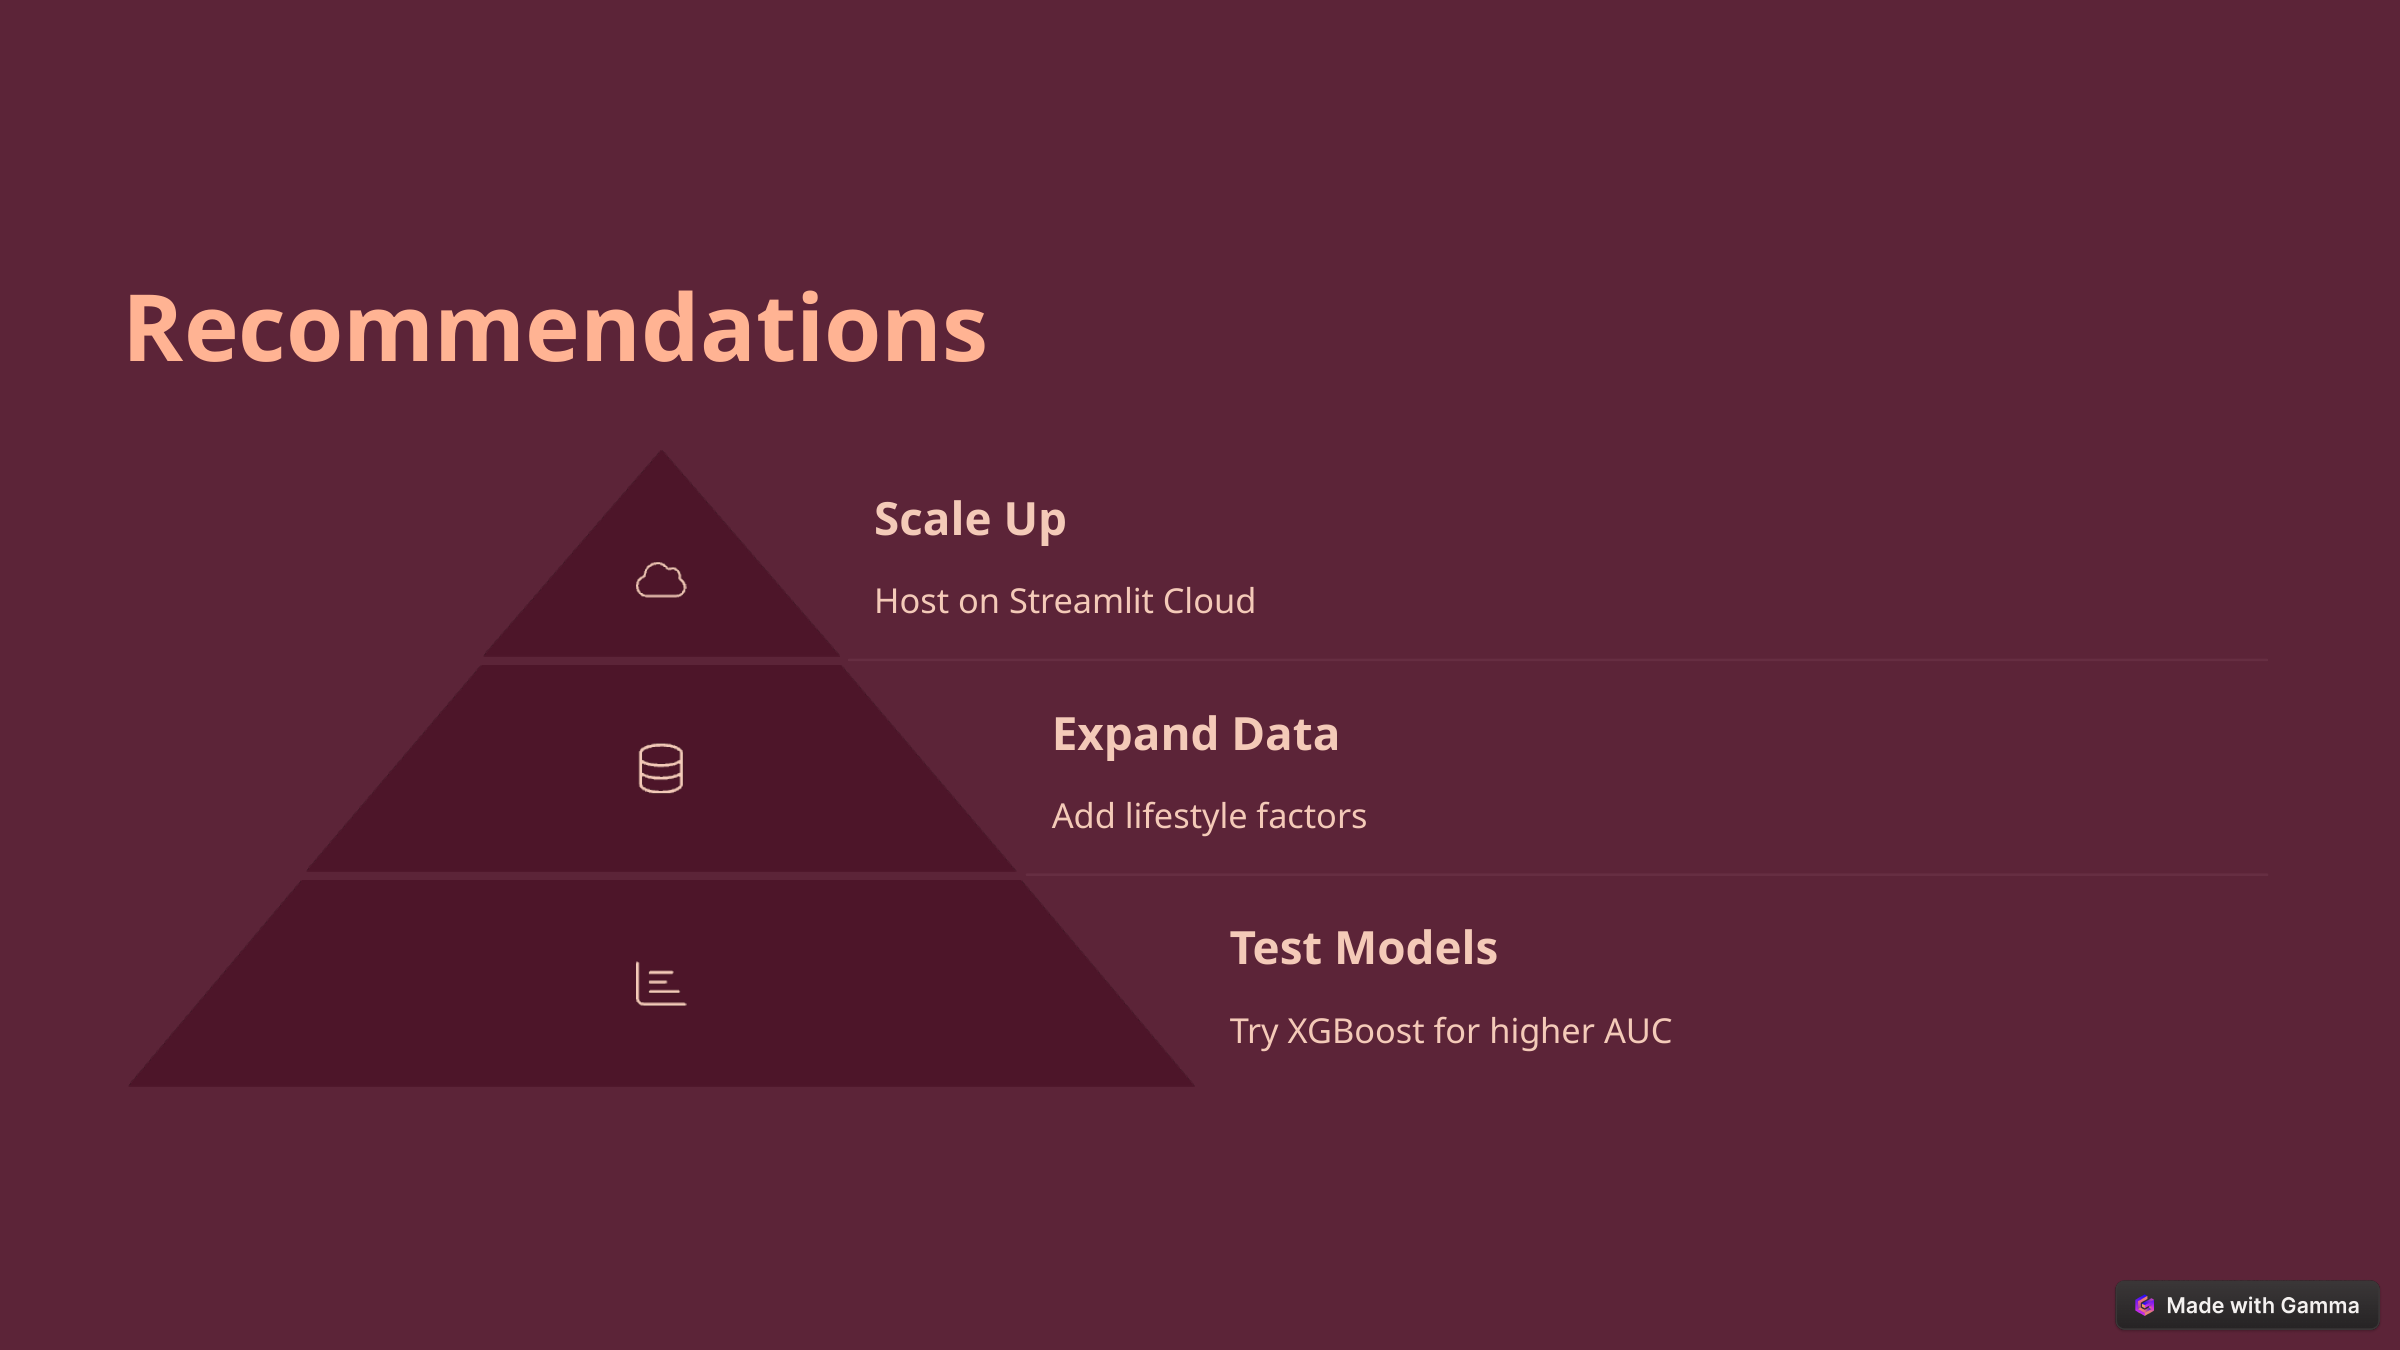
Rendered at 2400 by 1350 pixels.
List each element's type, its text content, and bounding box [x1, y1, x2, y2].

text_box Recommendations [122, 263, 1060, 381]
picture [483, 450, 840, 657]
picture [305, 665, 1017, 872]
text_box Expand Data [1051, 700, 1401, 760]
picture [2106, 1271, 2389, 1339]
text_box Host on Streamlit Cloud [874, 565, 1300, 622]
text_box [847, 658, 2269, 662]
picture [128, 880, 1195, 1087]
text_box Test Models [1229, 915, 1698, 974]
text_box Try XGBoost for higher AUC [1229, 995, 1720, 1052]
text_box Scale Up [874, 486, 1300, 545]
text_box Add lifestyle factors [1051, 780, 1401, 837]
